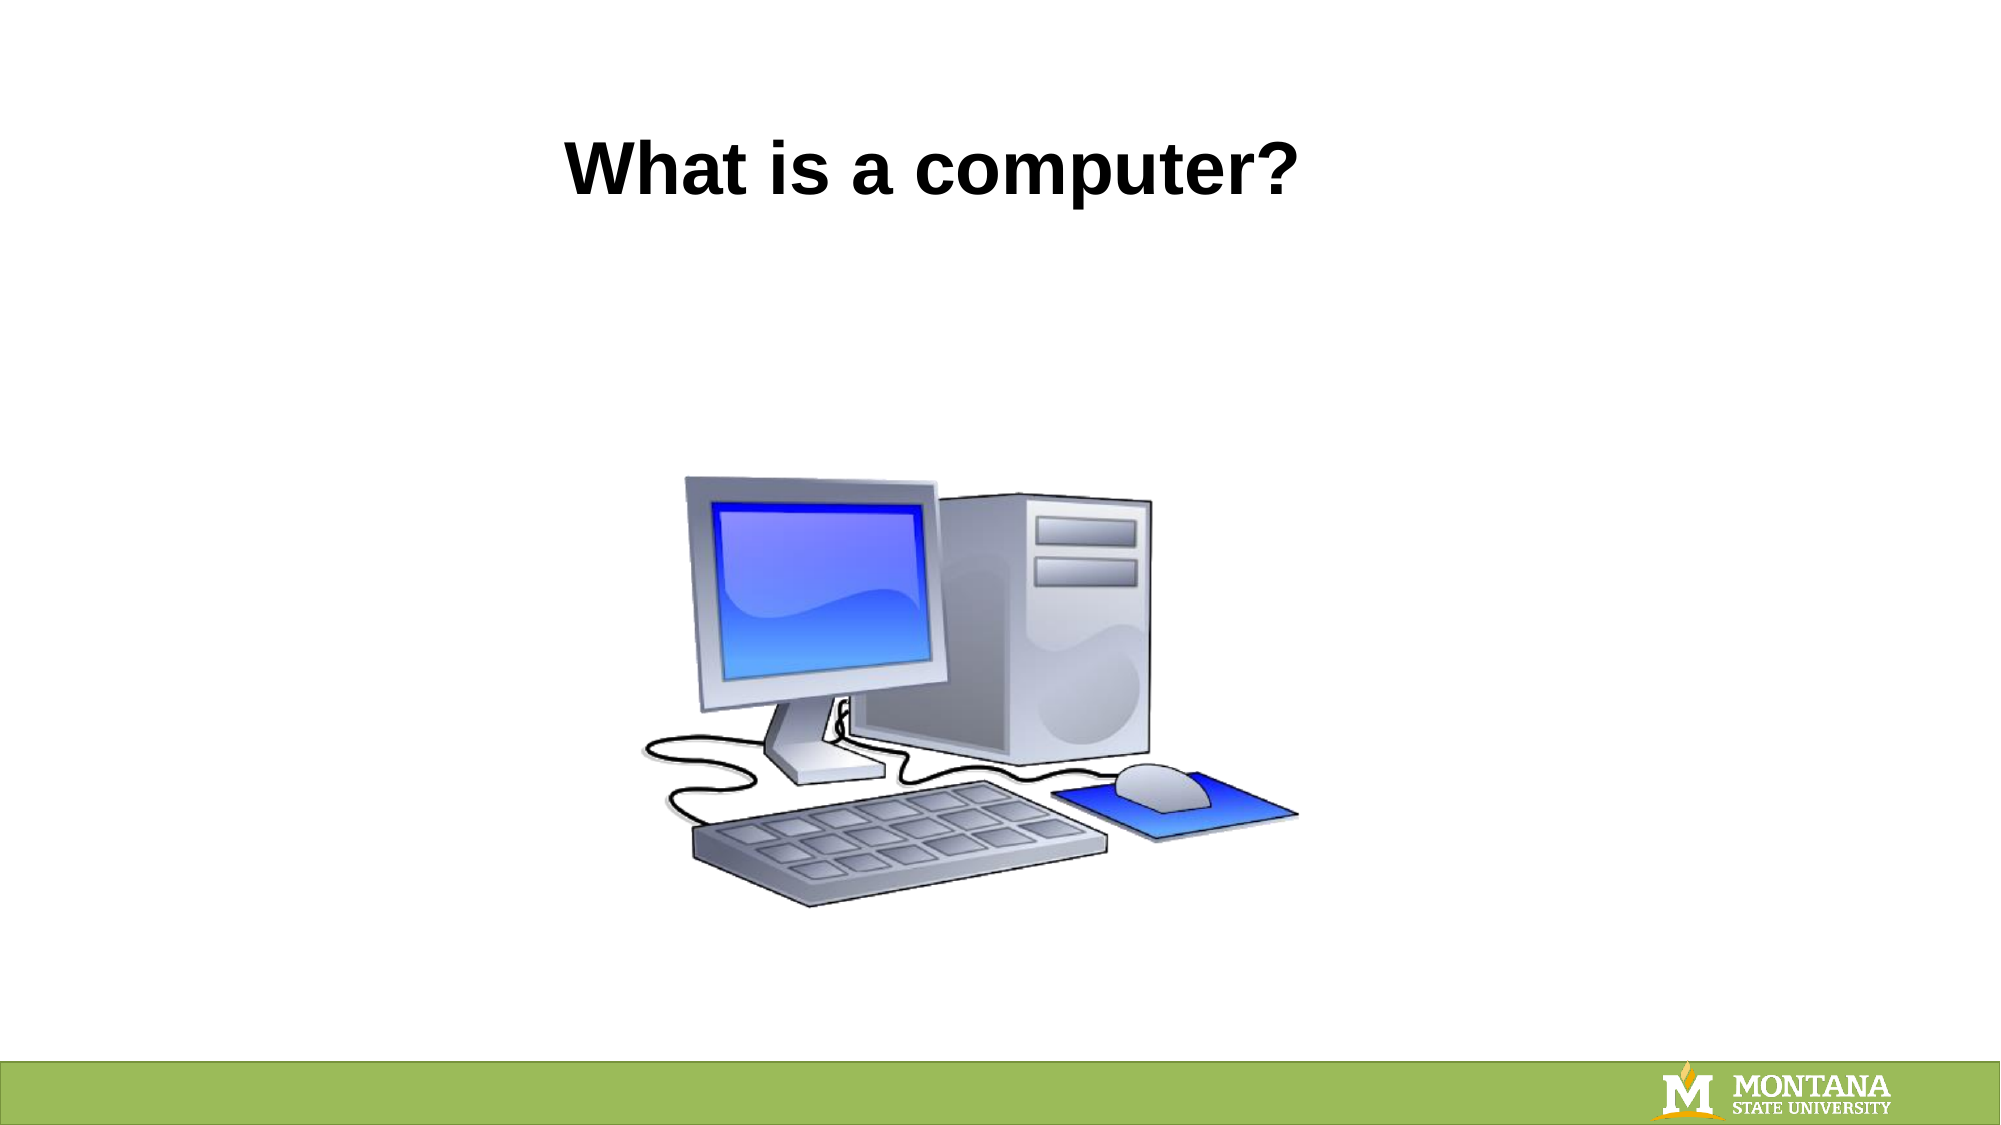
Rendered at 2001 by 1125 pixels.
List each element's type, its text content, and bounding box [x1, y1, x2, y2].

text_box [1892, 1060, 2000, 1125]
picture [1649, 1060, 1892, 1122]
text_box What is a computer? [549, 112, 1500, 218]
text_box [0, 1060, 1647, 1125]
picture [562, 399, 1363, 926]
